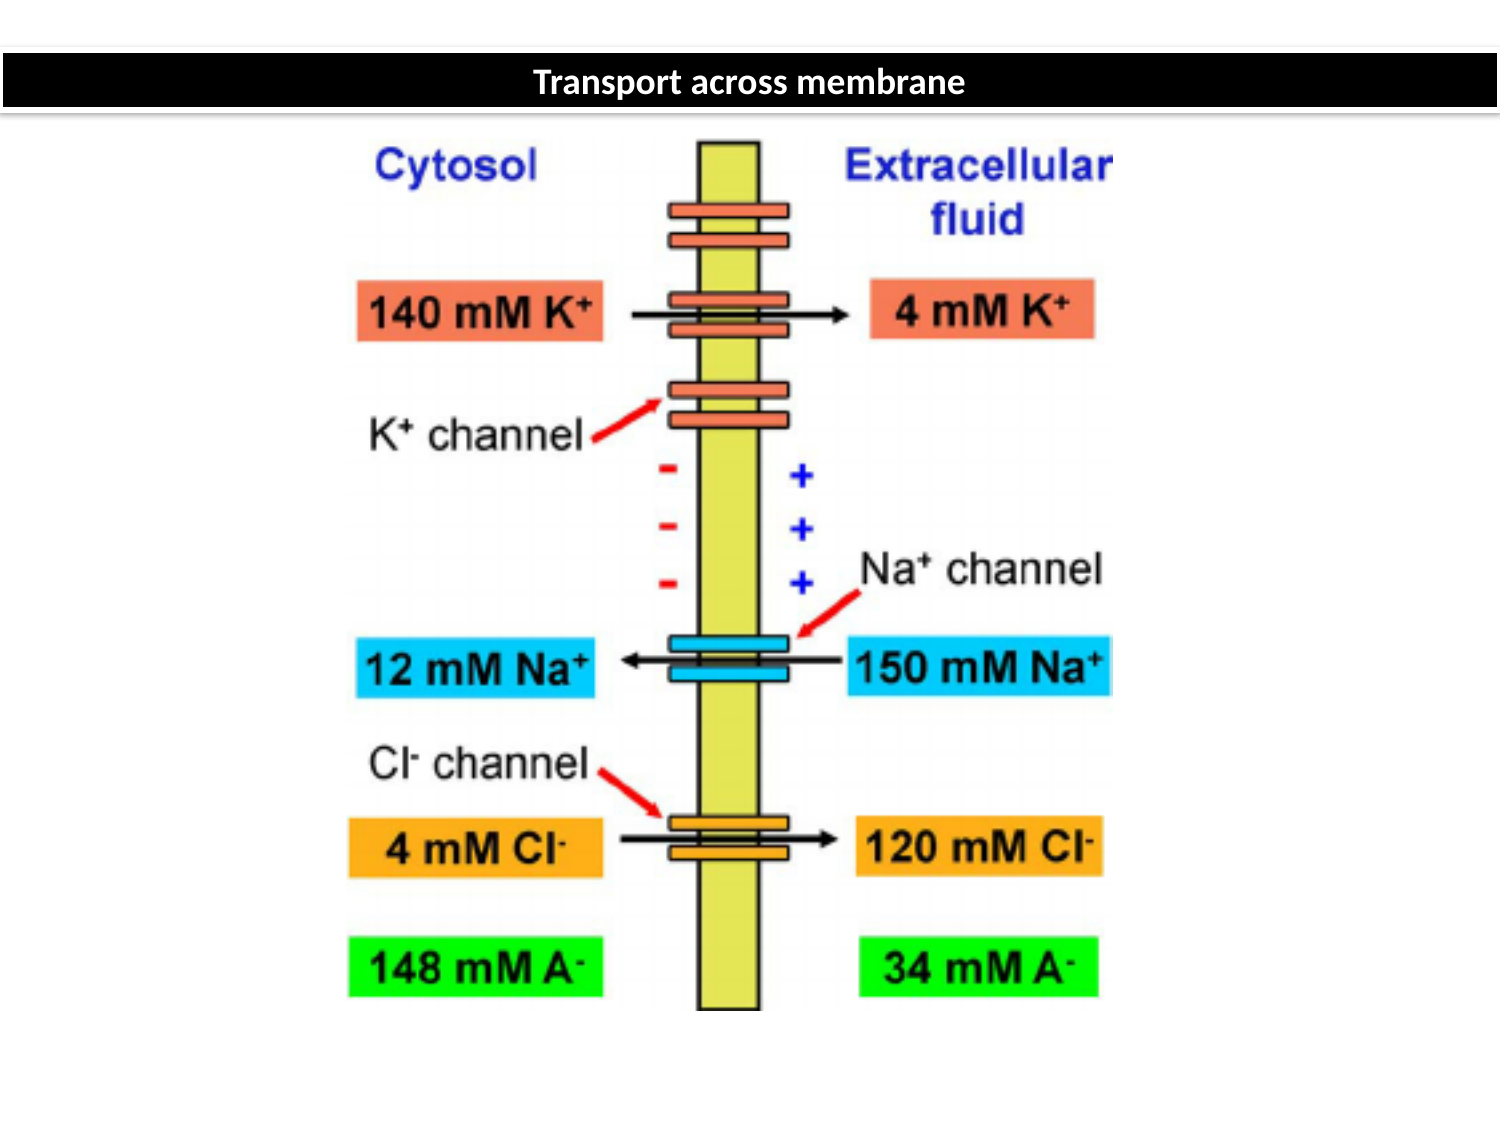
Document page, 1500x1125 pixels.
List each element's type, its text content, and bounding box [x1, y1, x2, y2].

text_box Transport across membrane [0, 47, 1500, 113]
picture [345, 137, 1113, 1012]
